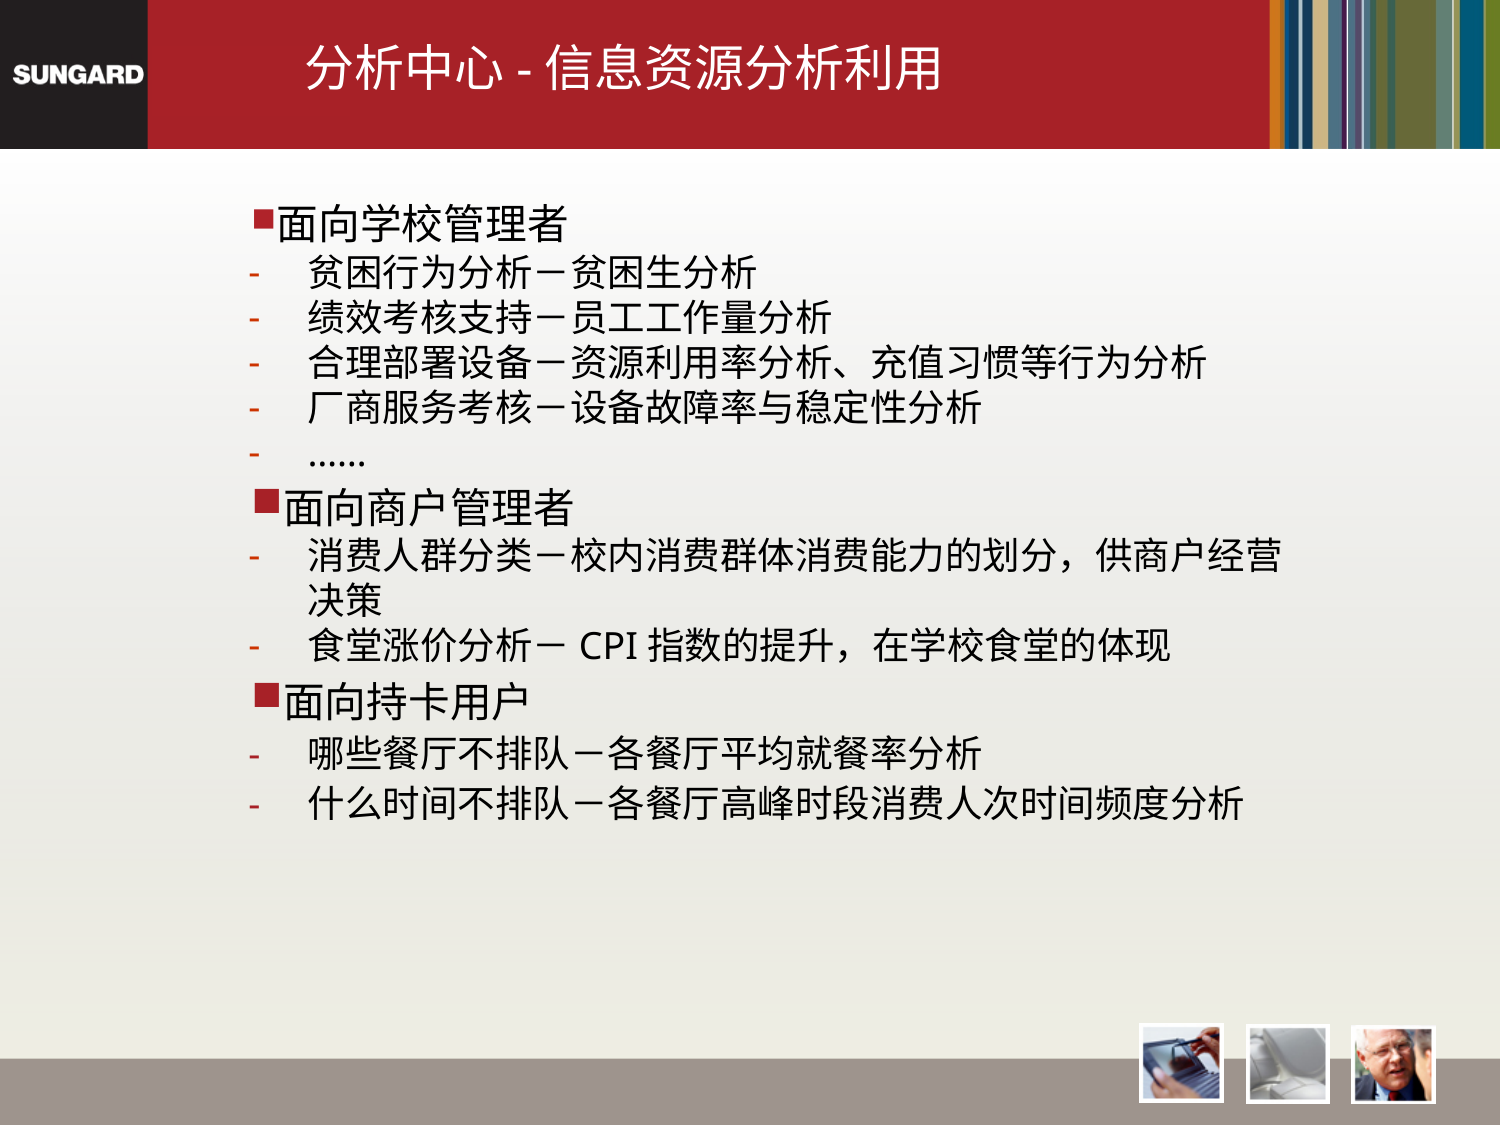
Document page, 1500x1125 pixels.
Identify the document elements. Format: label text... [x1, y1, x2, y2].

picture [0, 0, 147, 149]
picture [1246, 1024, 1330, 1104]
text_box 分析中心-信息资源分析利用 [289, 28, 1199, 104]
picture [152, 46, 350, 116]
picture [1351, 1025, 1436, 1104]
picture [1483, 0, 1500, 149]
picture [1270, 0, 1460, 149]
text_box 面向学校管理者 贫困行为分析－贫困生分析 绩效考核支持－员工工作量分析 合理部署设备－资源利用率分析、充值习惯等行为分析 厂商服务考核－设备故障率与稳定性分析 …… 面向商户管理者 消费人群分类－校内消费群体消费能力的划分，供商户经营决策 食堂涨价分析－CPI指数的提升，在学校食堂的体现 面向持卡用户 哪些餐厅不排队－各餐厅平均就餐率分析 什么时间不排队－各餐厅高峰时段消费人次时间频度分析 [145, 196, 1303, 1012]
picture [1139, 1023, 1224, 1103]
